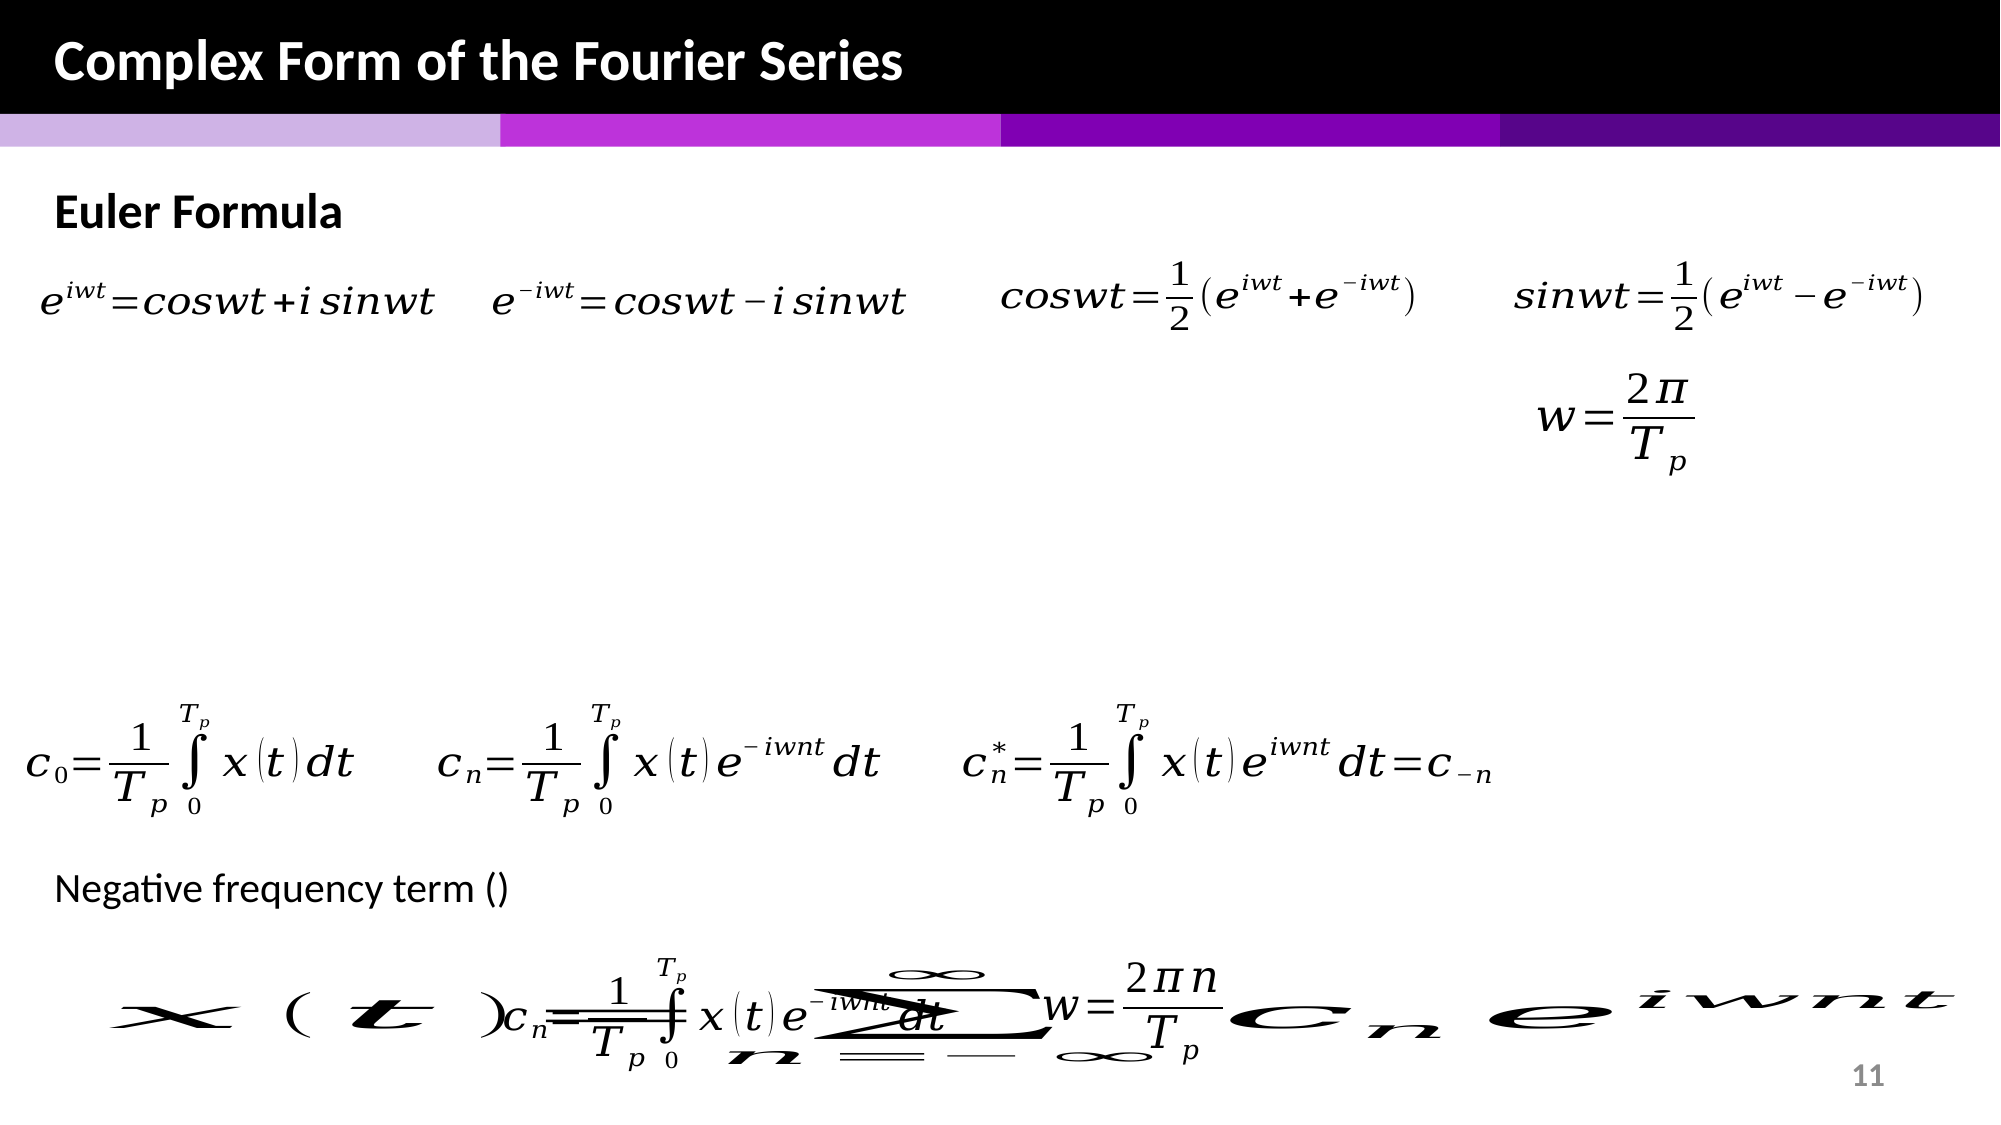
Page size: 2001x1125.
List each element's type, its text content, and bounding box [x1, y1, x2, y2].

list Complex Form of the Fourier Series [39, 1, 1964, 114]
text_box Euler Formula [39, 171, 1900, 246]
